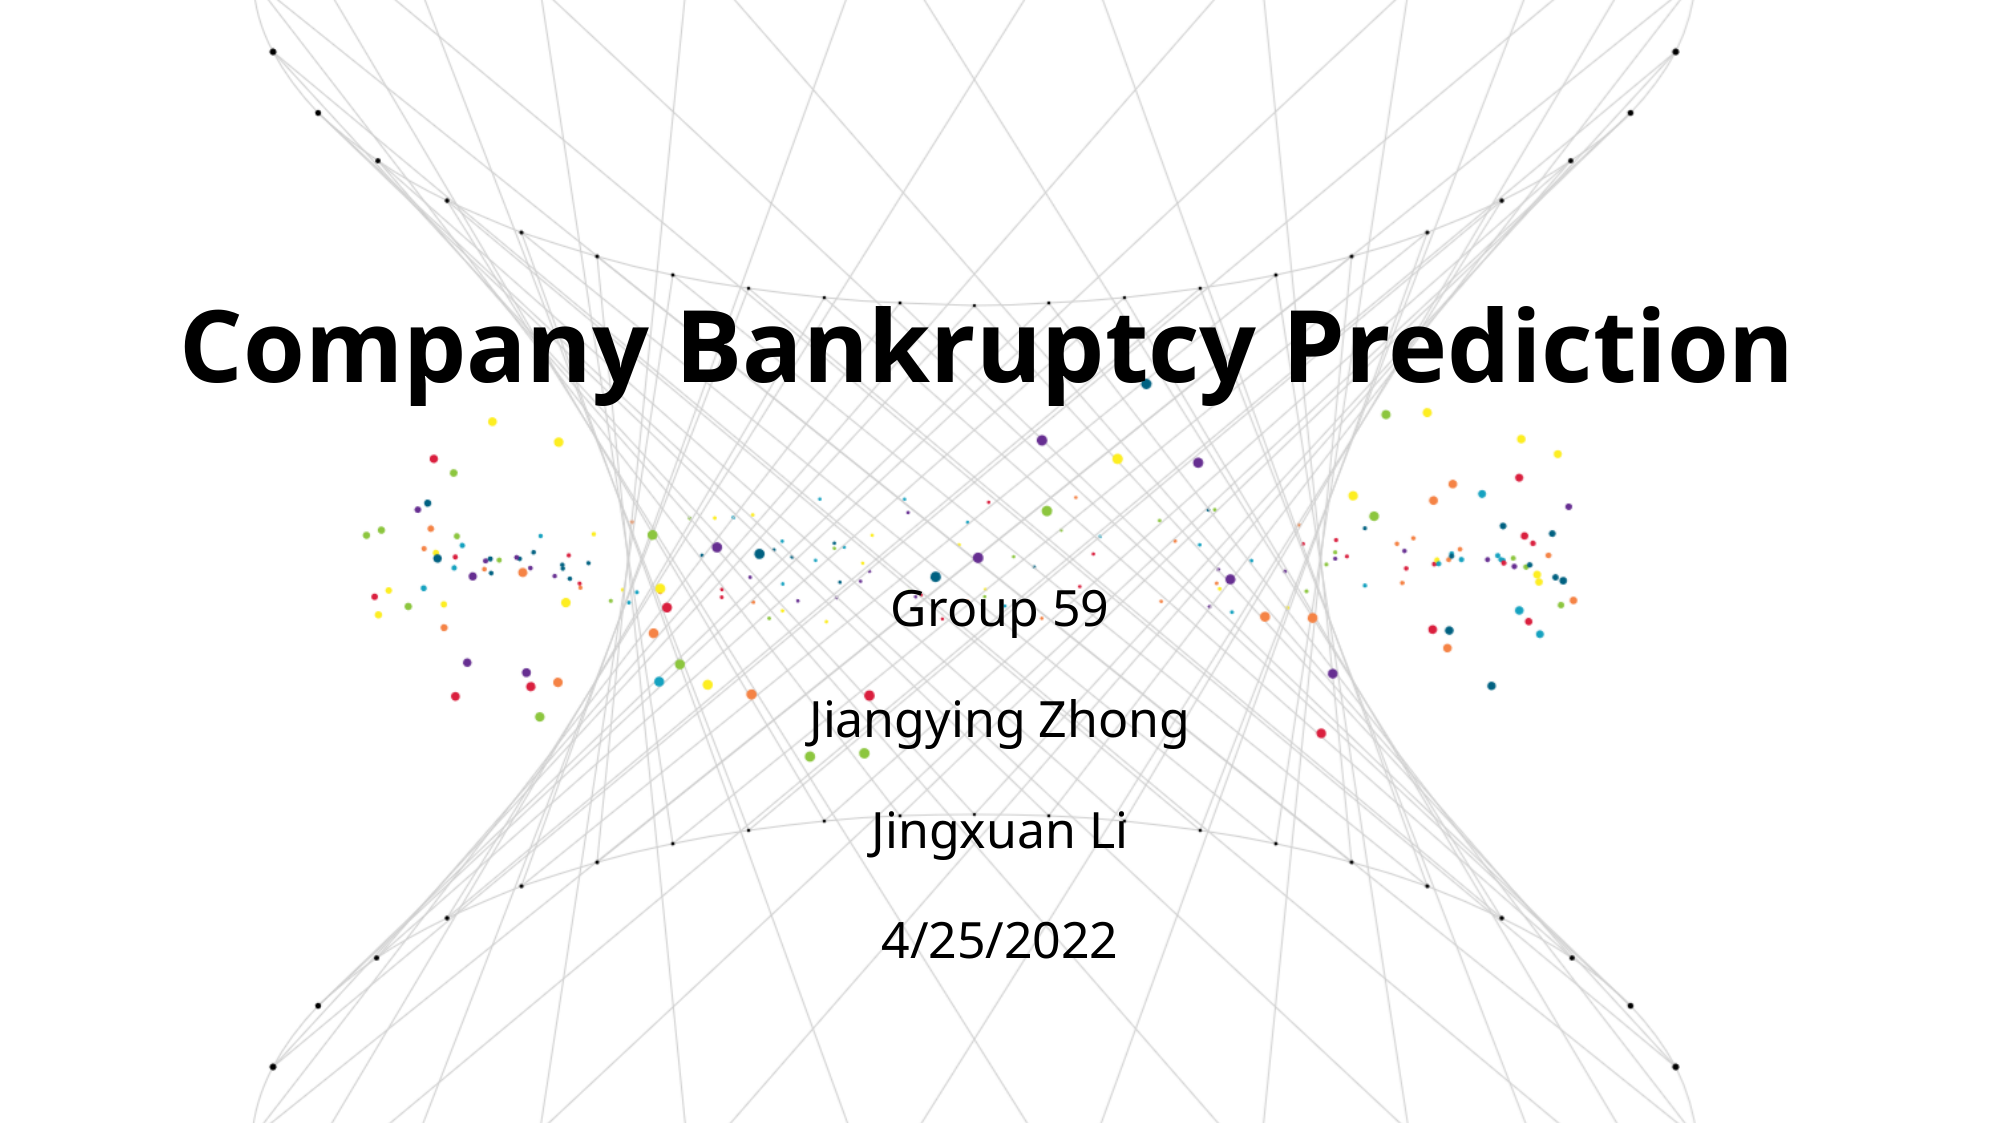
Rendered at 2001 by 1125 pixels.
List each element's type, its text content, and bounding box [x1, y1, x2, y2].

list Company Bankruptcy Prediction [73, 272, 1903, 428]
list Group 59 Jiangying Zhong Jingxuan Li 4/25/2022 [517, 627, 1483, 888]
picture [139, 0, 1861, 272]
picture [139, 428, 1861, 1123]
